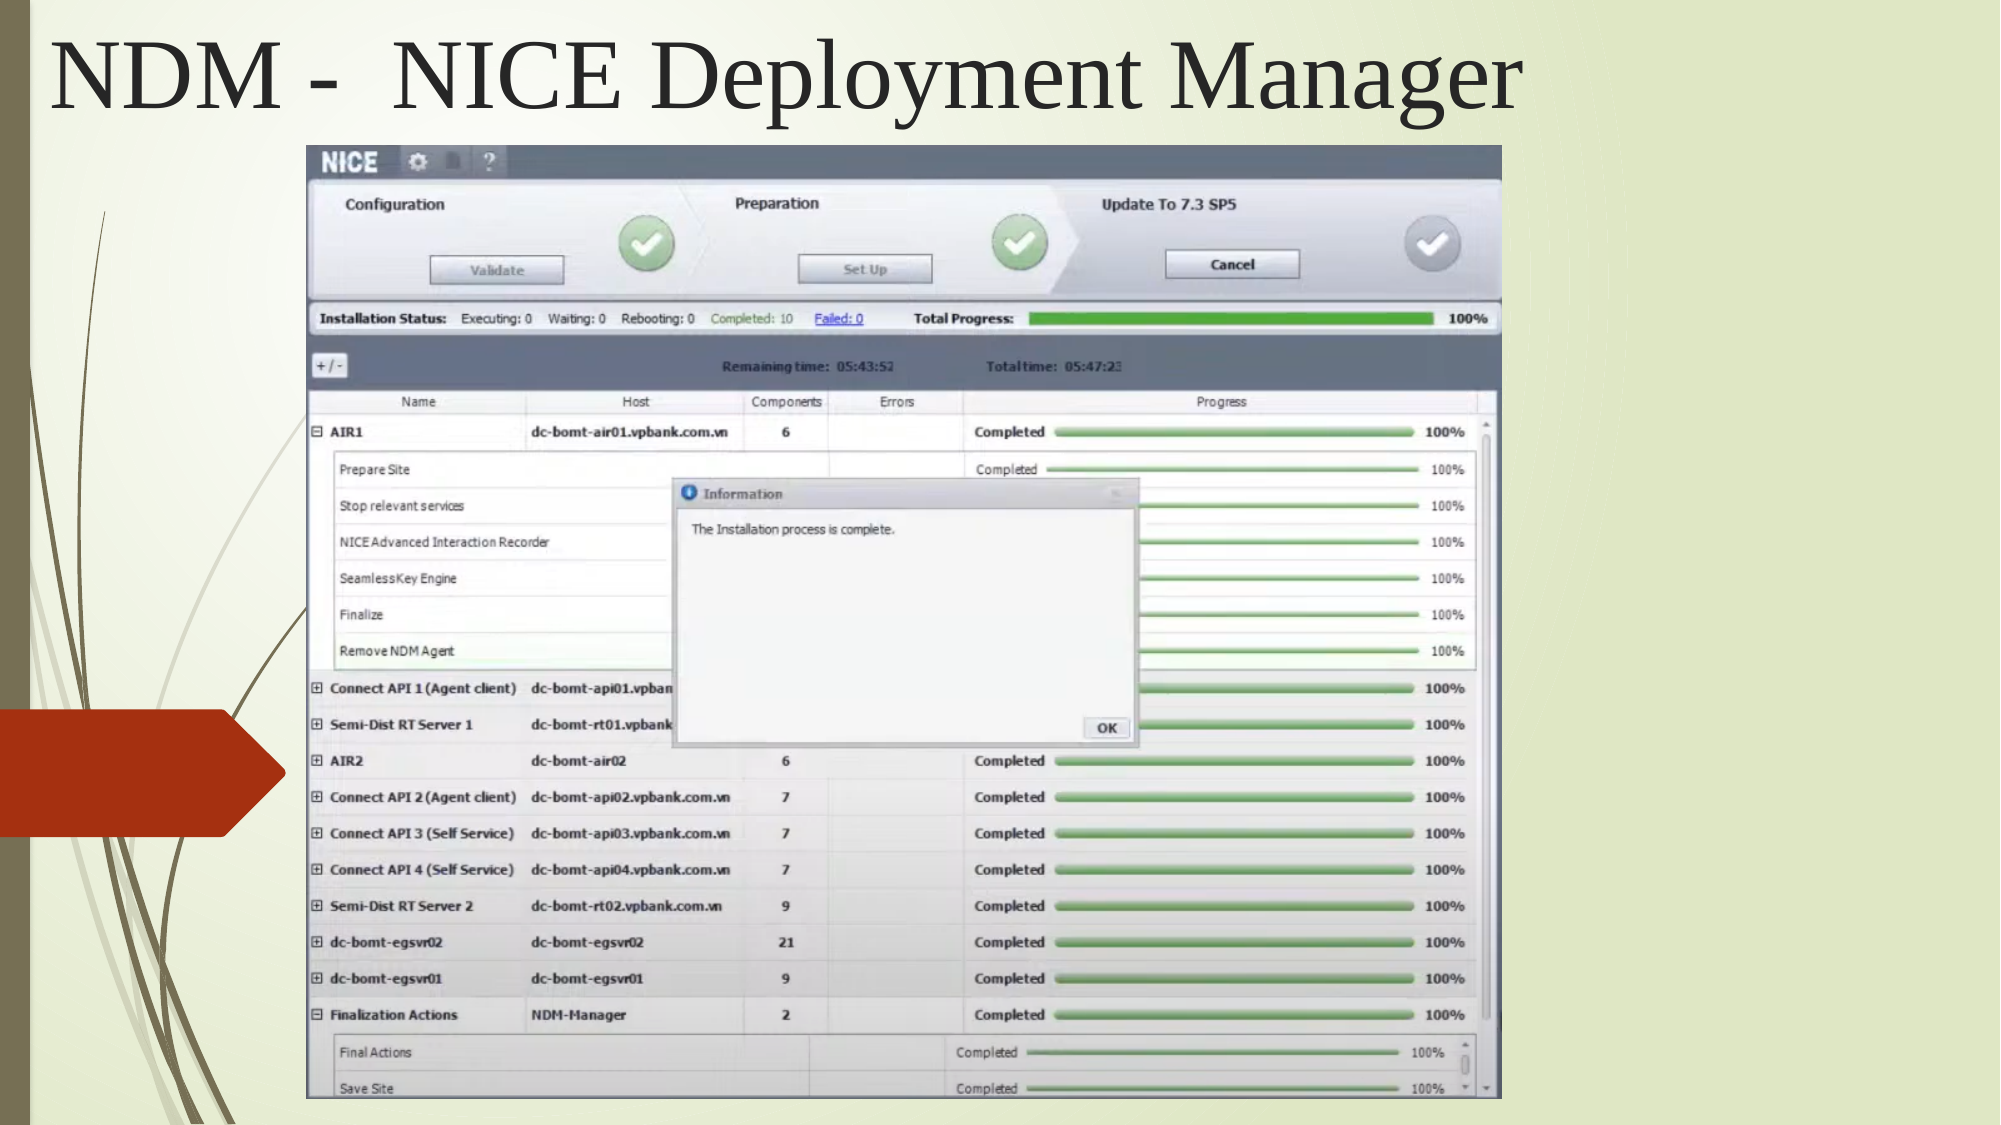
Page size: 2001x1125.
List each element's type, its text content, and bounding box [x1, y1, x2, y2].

title NDM - NICE Deployment Manager [34, 0, 1765, 137]
picture [306, 145, 1502, 1099]
